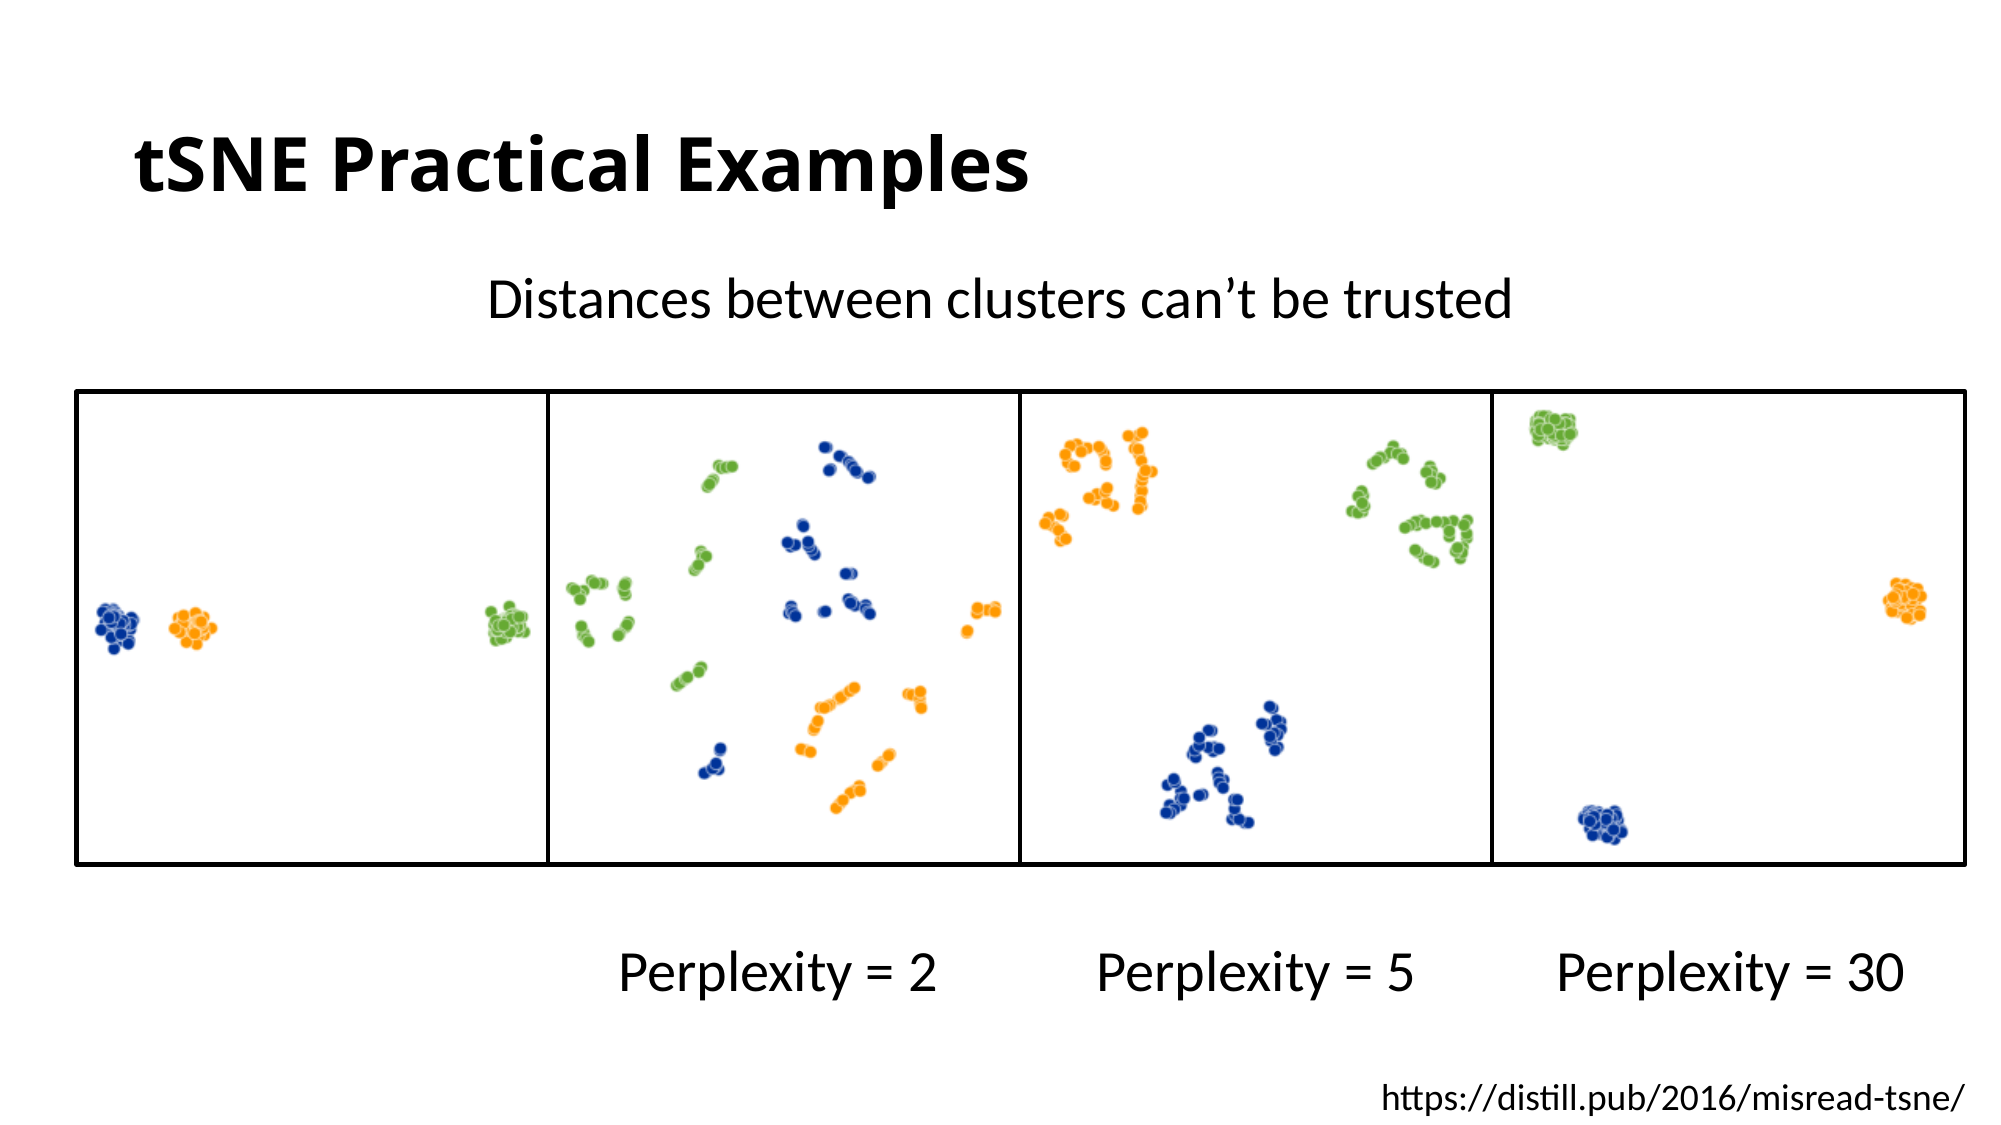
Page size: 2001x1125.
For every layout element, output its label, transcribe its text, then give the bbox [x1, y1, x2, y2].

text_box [1022, 393, 1491, 1012]
picture [78, 393, 548, 863]
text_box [1494, 393, 1963, 1012]
text_box Distances between clusters can’t be trusted [472, 252, 1530, 338]
text_box https://distill.pub/2016/misread-tsne/ [1366, 1065, 1981, 1125]
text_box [549, 393, 1019, 1012]
text_box tSNE Practical Examples [118, 118, 1919, 258]
